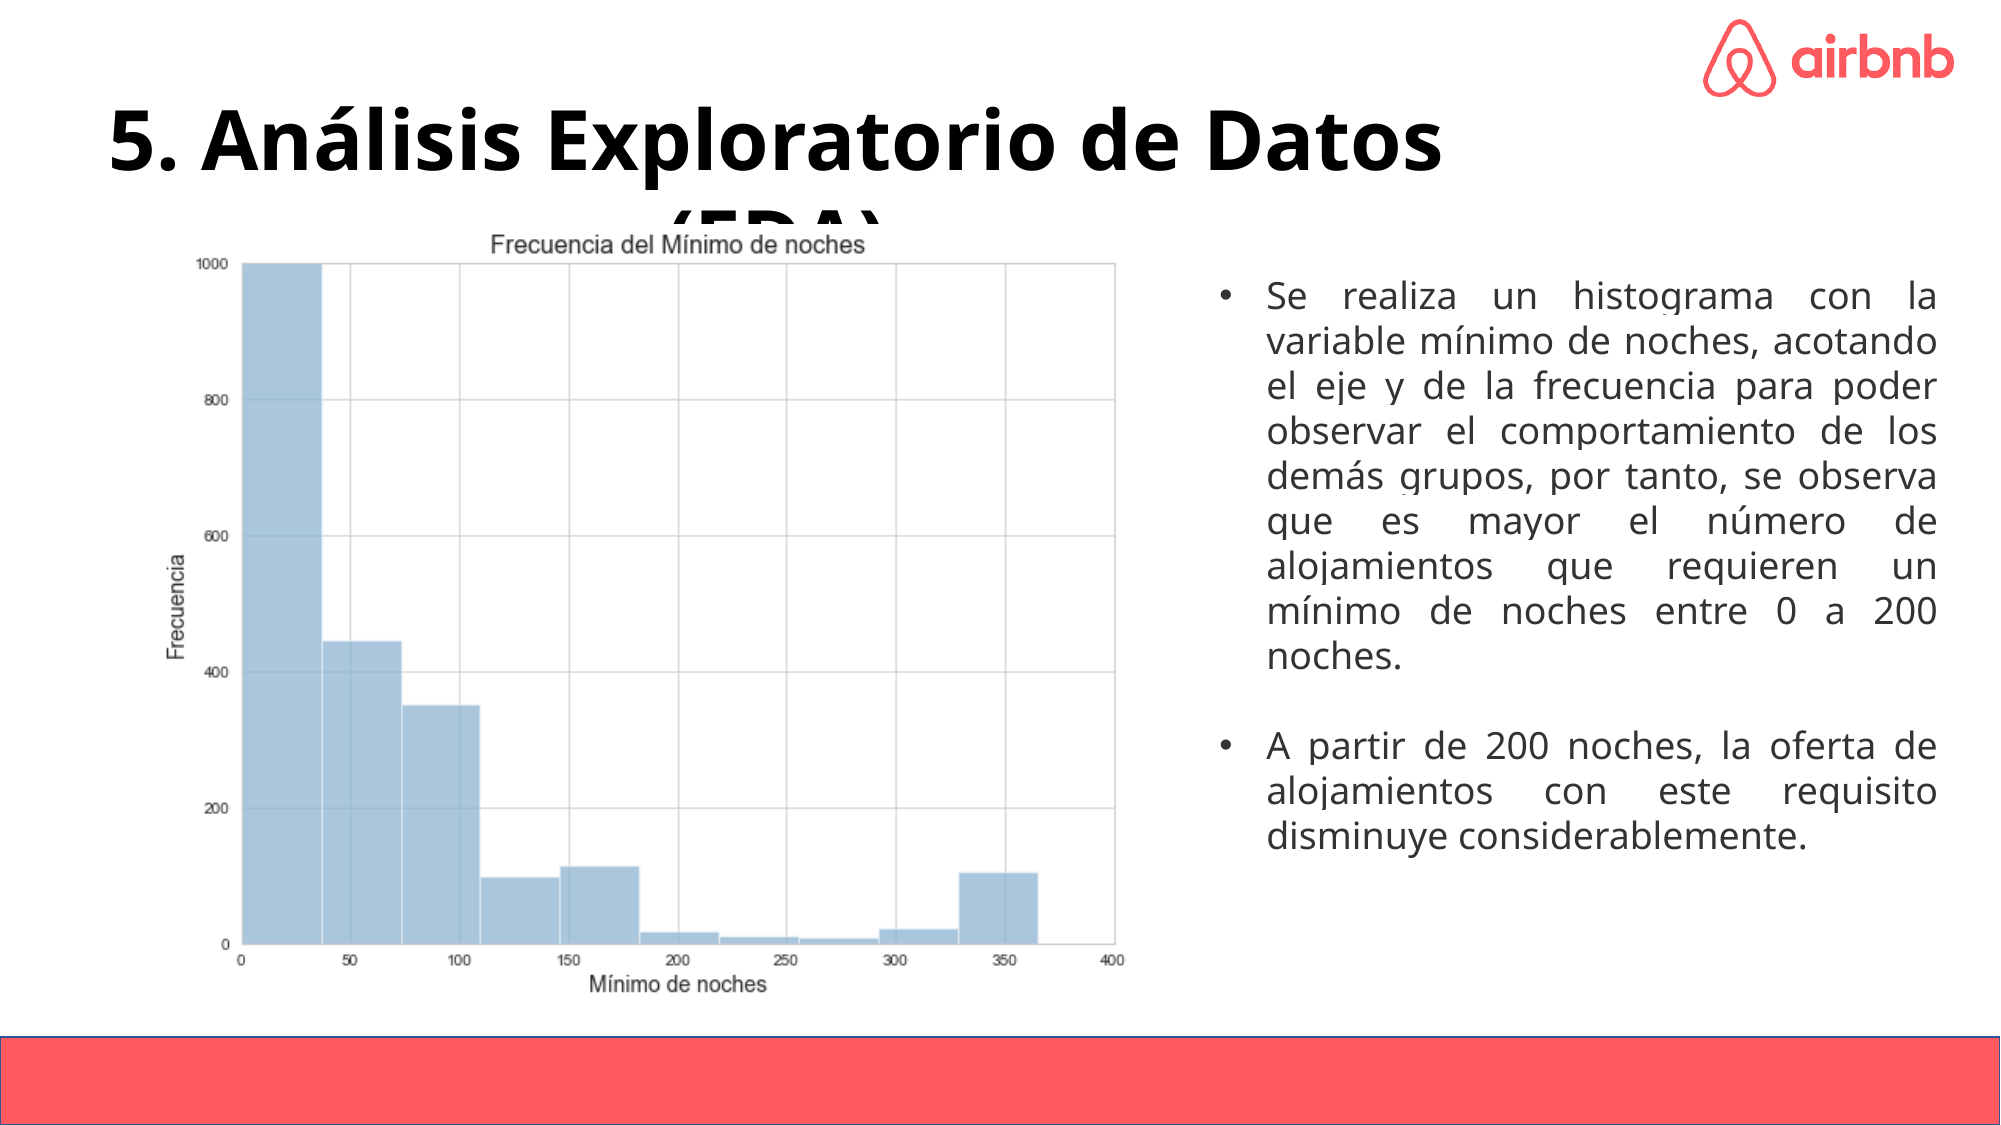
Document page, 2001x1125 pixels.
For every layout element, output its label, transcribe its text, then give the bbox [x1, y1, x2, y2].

text_box 5. Análisis Exploratorio de Datos (EDA) [24, 79, 1529, 295]
picture [1703, 19, 1954, 97]
picture [156, 224, 1138, 1008]
text_box Se realiza un histograma con la variable mínimo de noches, acotando el eje y de la frecuencia para poder observar el comportamiento de los demás grupos, por tanto, se observa que es mayor el número de alojamientos que requieren un mínimo de noches entre 0 a 200 noches. A partir de 200 noches, la oferta de alojamientos con este requisito disminuye considerablemente. [1204, 264, 1954, 865]
text_box [0, 1036, 2000, 1125]
